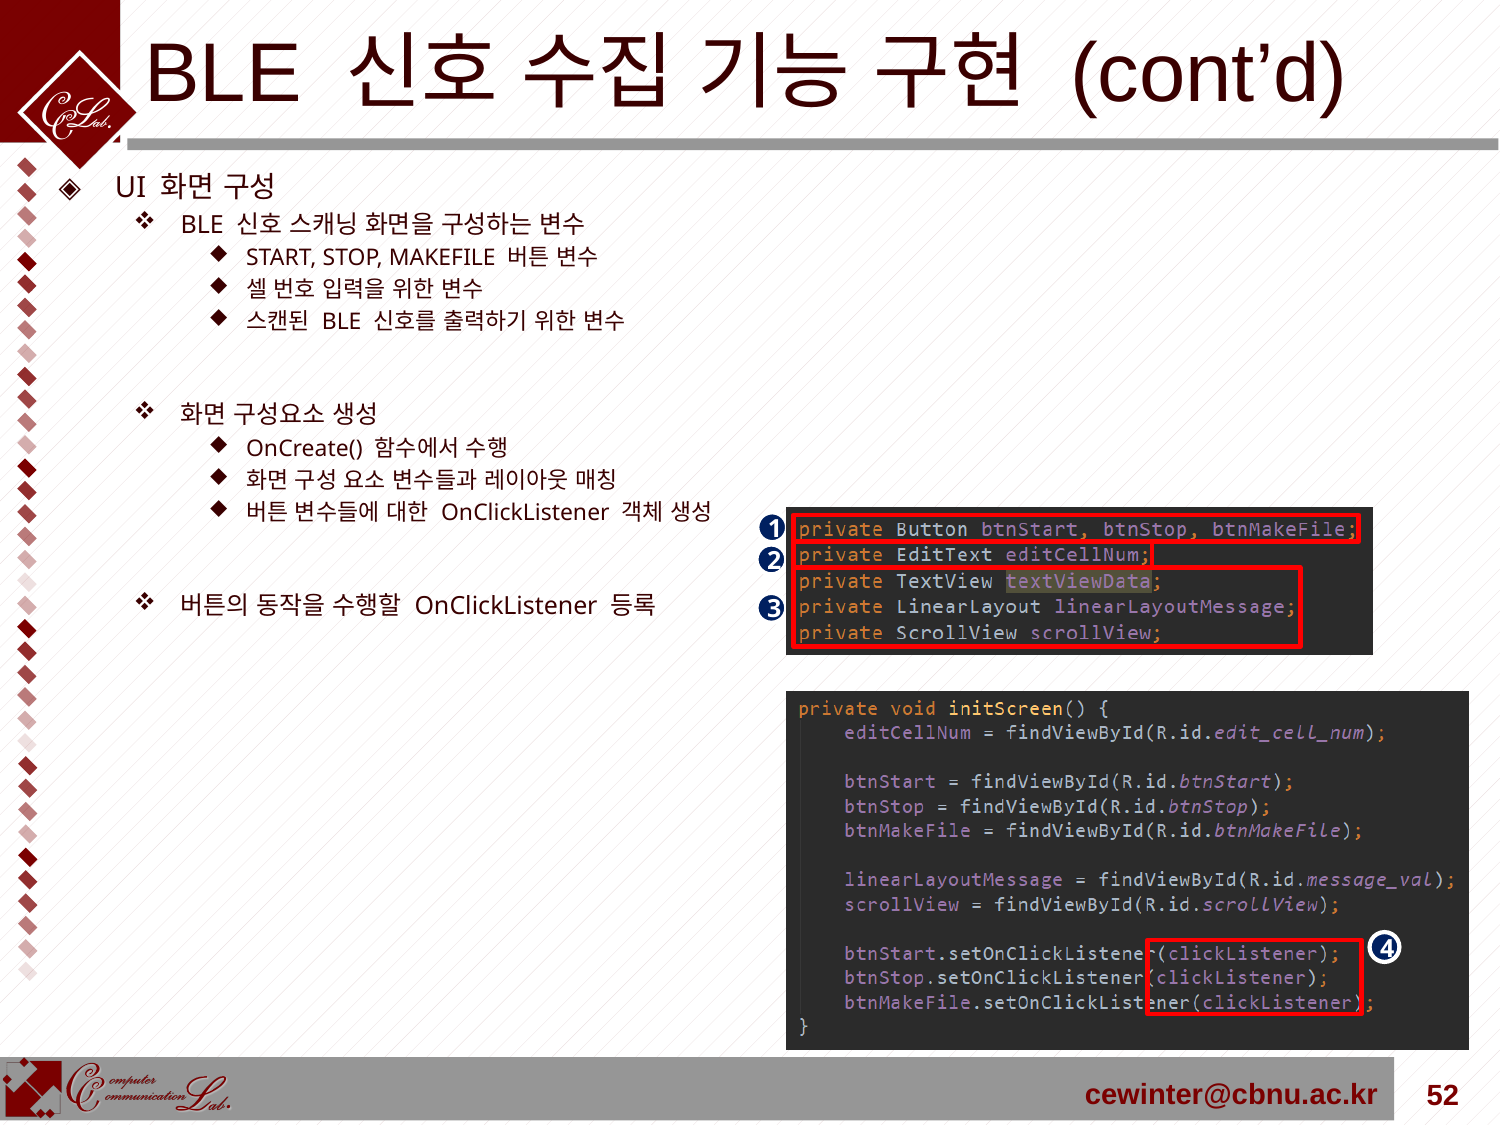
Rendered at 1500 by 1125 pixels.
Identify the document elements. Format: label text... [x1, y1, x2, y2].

text_box 1 [755, 510, 780, 543]
picture [785, 506, 1374, 655]
text_box 2 [754, 542, 780, 577]
text_box 3 [754, 590, 780, 625]
picture [2, 1055, 234, 1121]
list UI 화면 구성 BLE 신호 스캐닝 화면을 구성하는 변수 START, STOP, MAKEFILE 버튼 변수 셀 번호 입력을 위한 변수 스캔된 BLE 신호를 출력하기 위한 변수 화면 구성요소 생성 OnCreate() 함수에서 수행 화면 구성 요소 변수들과 레이아웃 매칭 버튼 변수들에 대한 OnClickListener 객체 생성 버튼의 동작을 수행할 OnClickListener 등록 [43, 160, 1493, 1047]
title BLE 신호 수집 기능 구현 (cont’d) [129, 10, 1474, 126]
picture [0, 0, 153, 184]
picture [785, 691, 1469, 1050]
